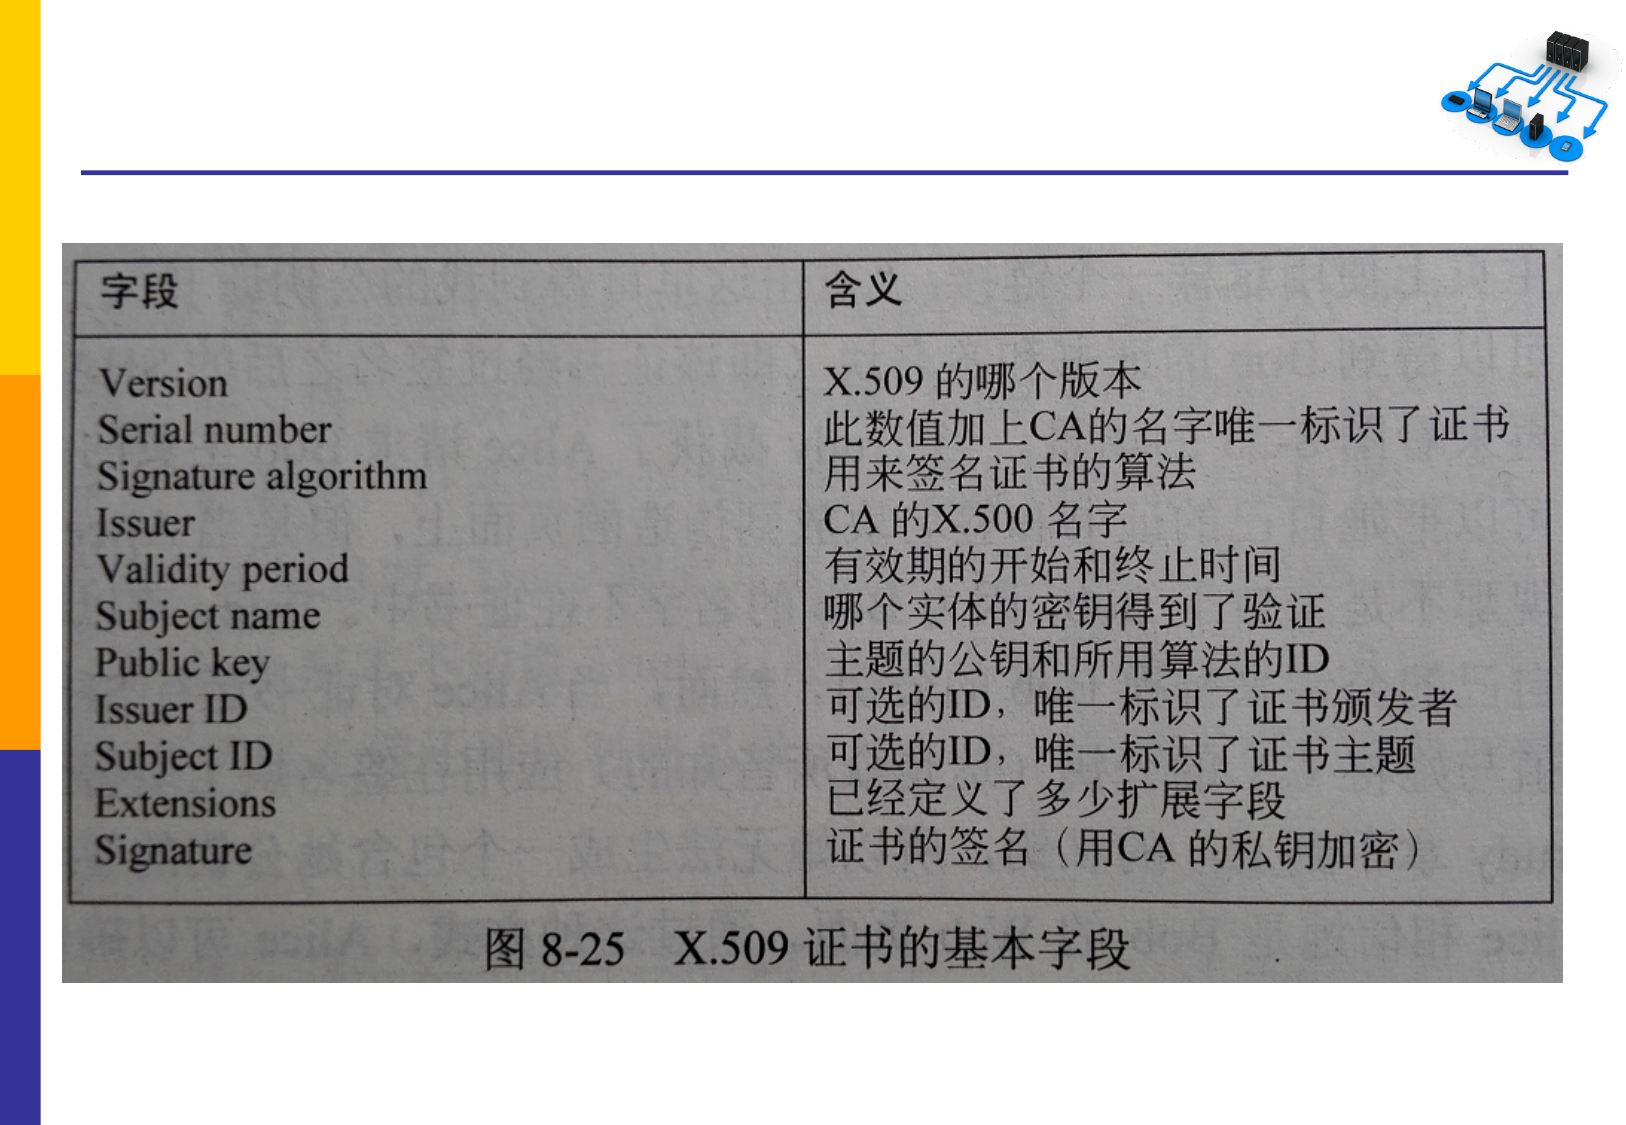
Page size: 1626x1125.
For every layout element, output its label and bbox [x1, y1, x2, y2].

picture [62, 243, 1563, 983]
picture [1438, 30, 1624, 165]
